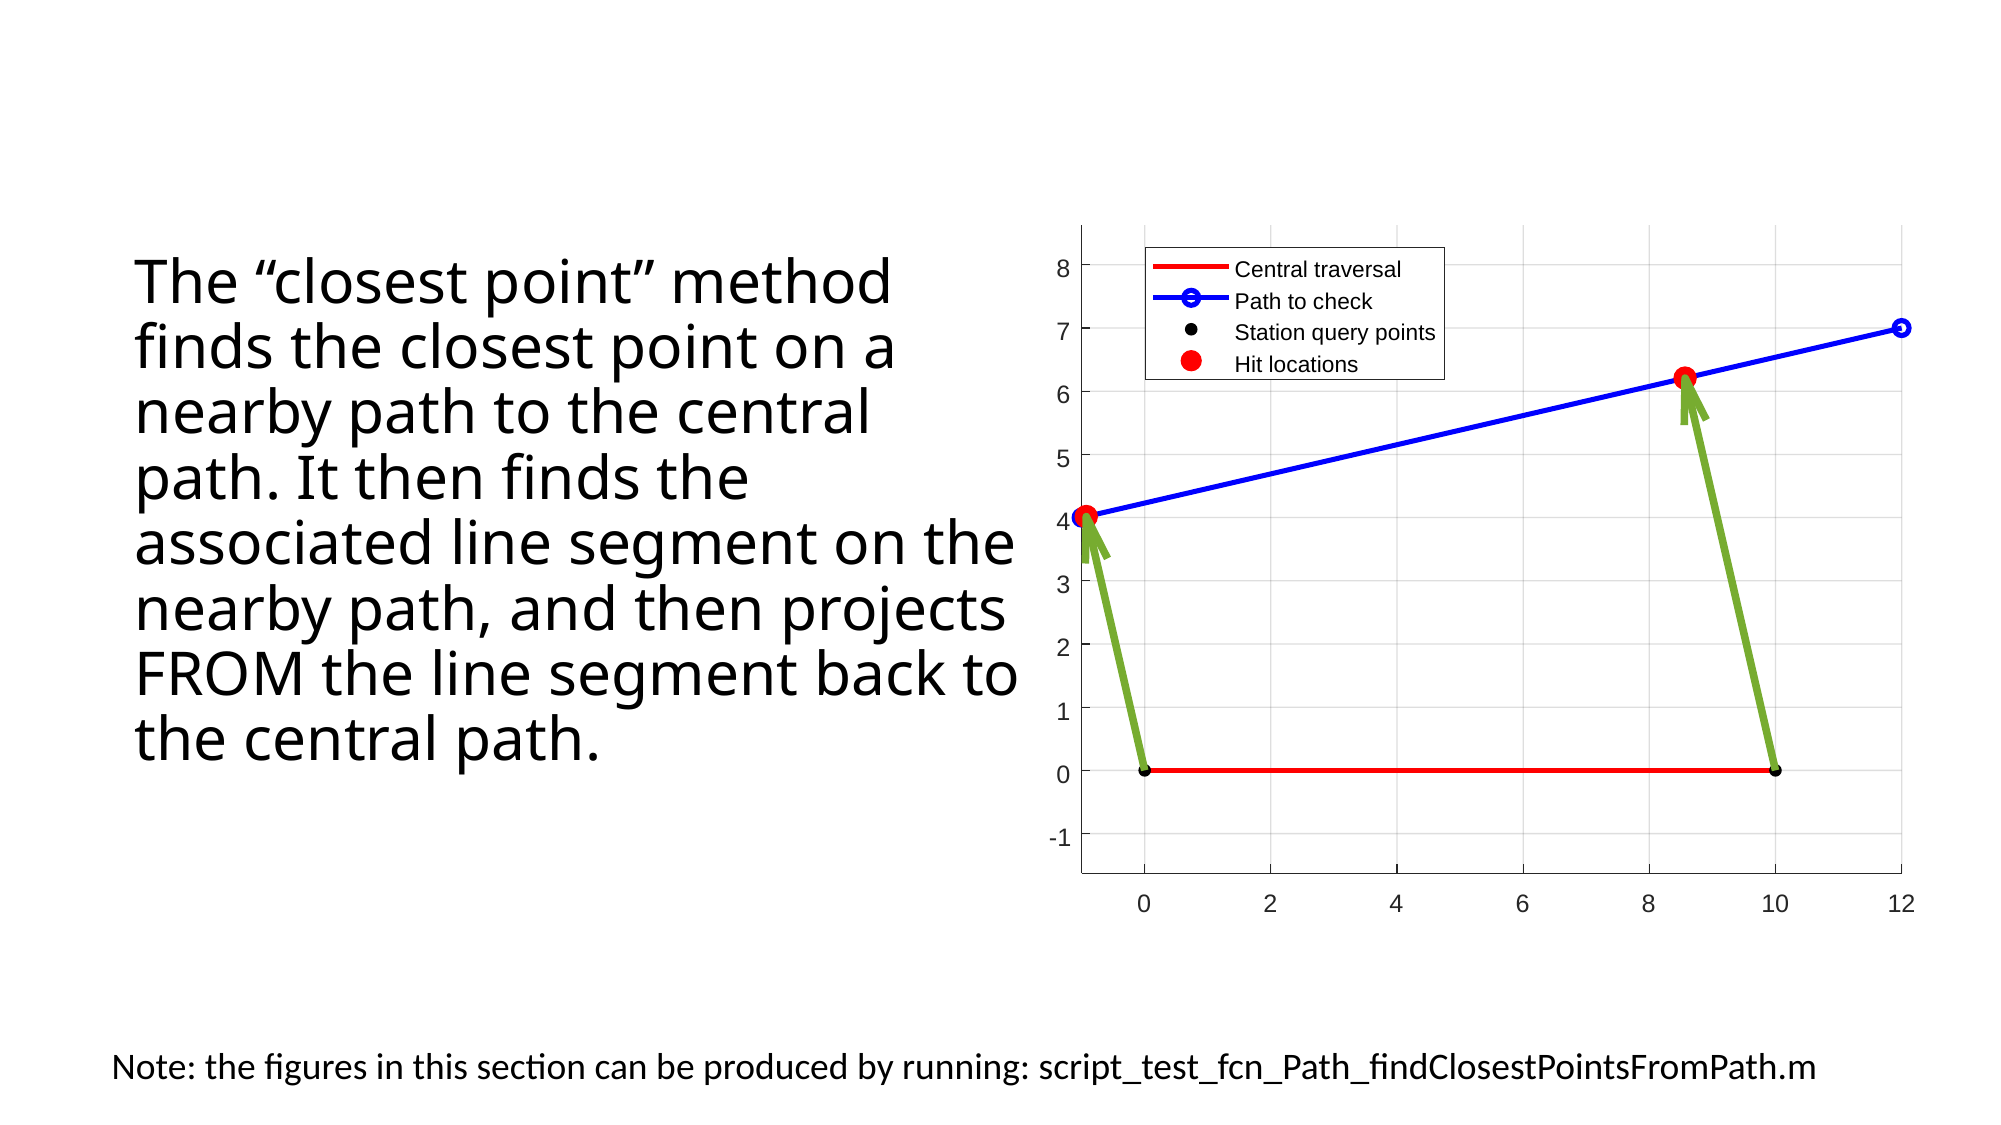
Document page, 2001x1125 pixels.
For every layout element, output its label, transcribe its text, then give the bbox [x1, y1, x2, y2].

title The “closest point” method finds the closest point on a nearby path to the central path. It then finds the associated line segment on the nearby path, and then projects FROM the line segment back to the central path. [119, 242, 943, 782]
picture [943, 165, 2000, 960]
text_box Note: the figures in this section can be produced by running: script_test_fcn_Path_findClosestPointsFromPath.m [96, 1034, 1835, 1095]
